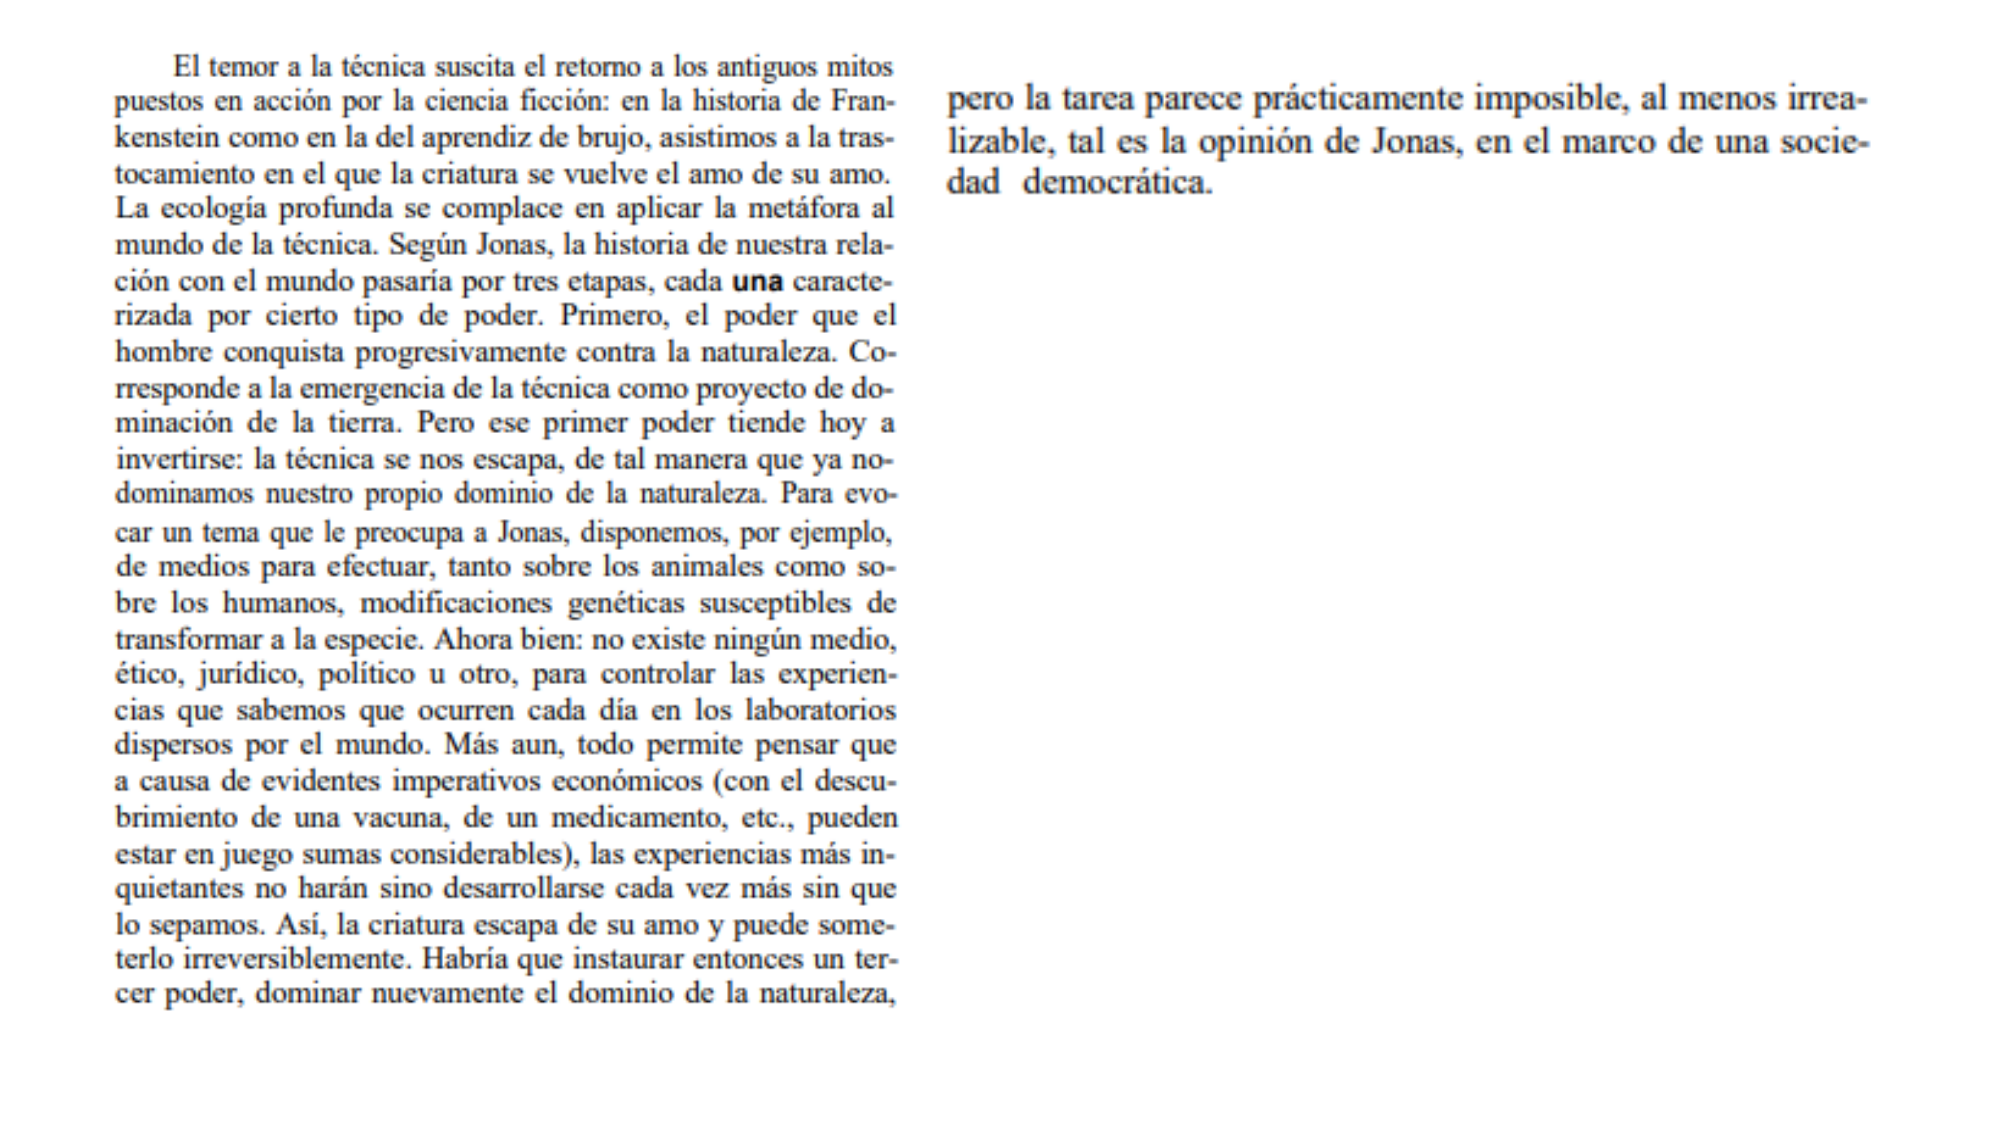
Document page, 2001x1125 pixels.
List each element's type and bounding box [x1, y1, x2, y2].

picture [94, 38, 1891, 1018]
